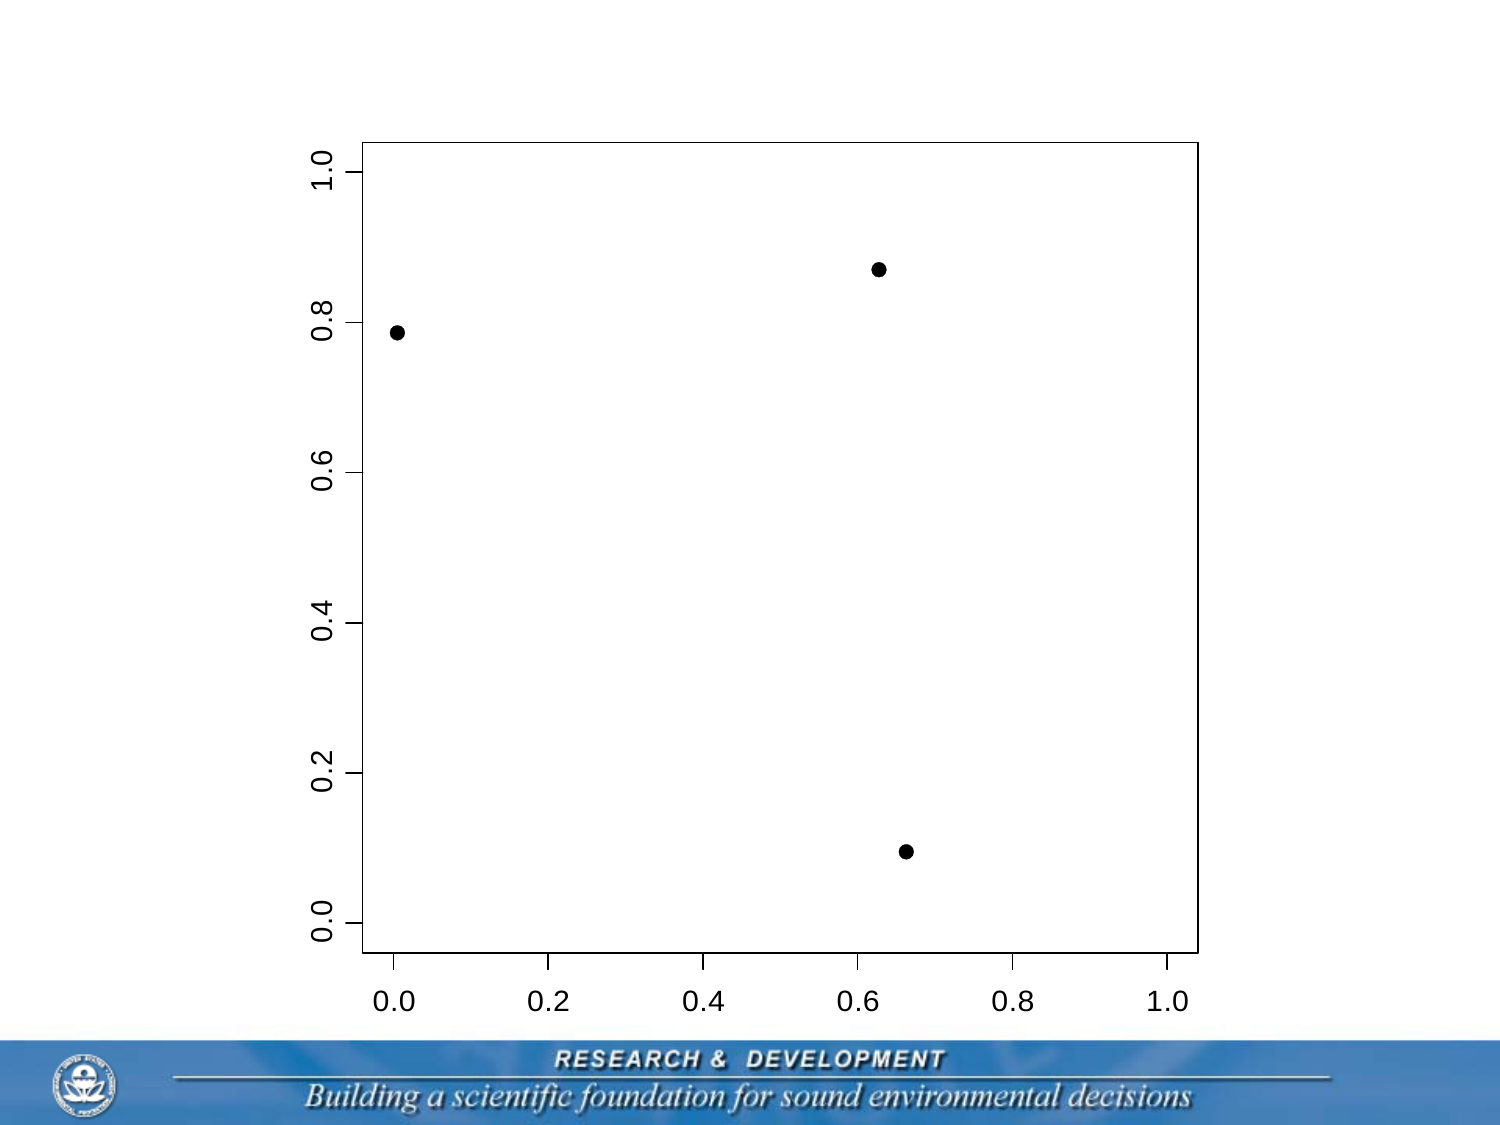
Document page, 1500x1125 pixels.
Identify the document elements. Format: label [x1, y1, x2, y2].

text_box [0, 0, 1500, 1125]
